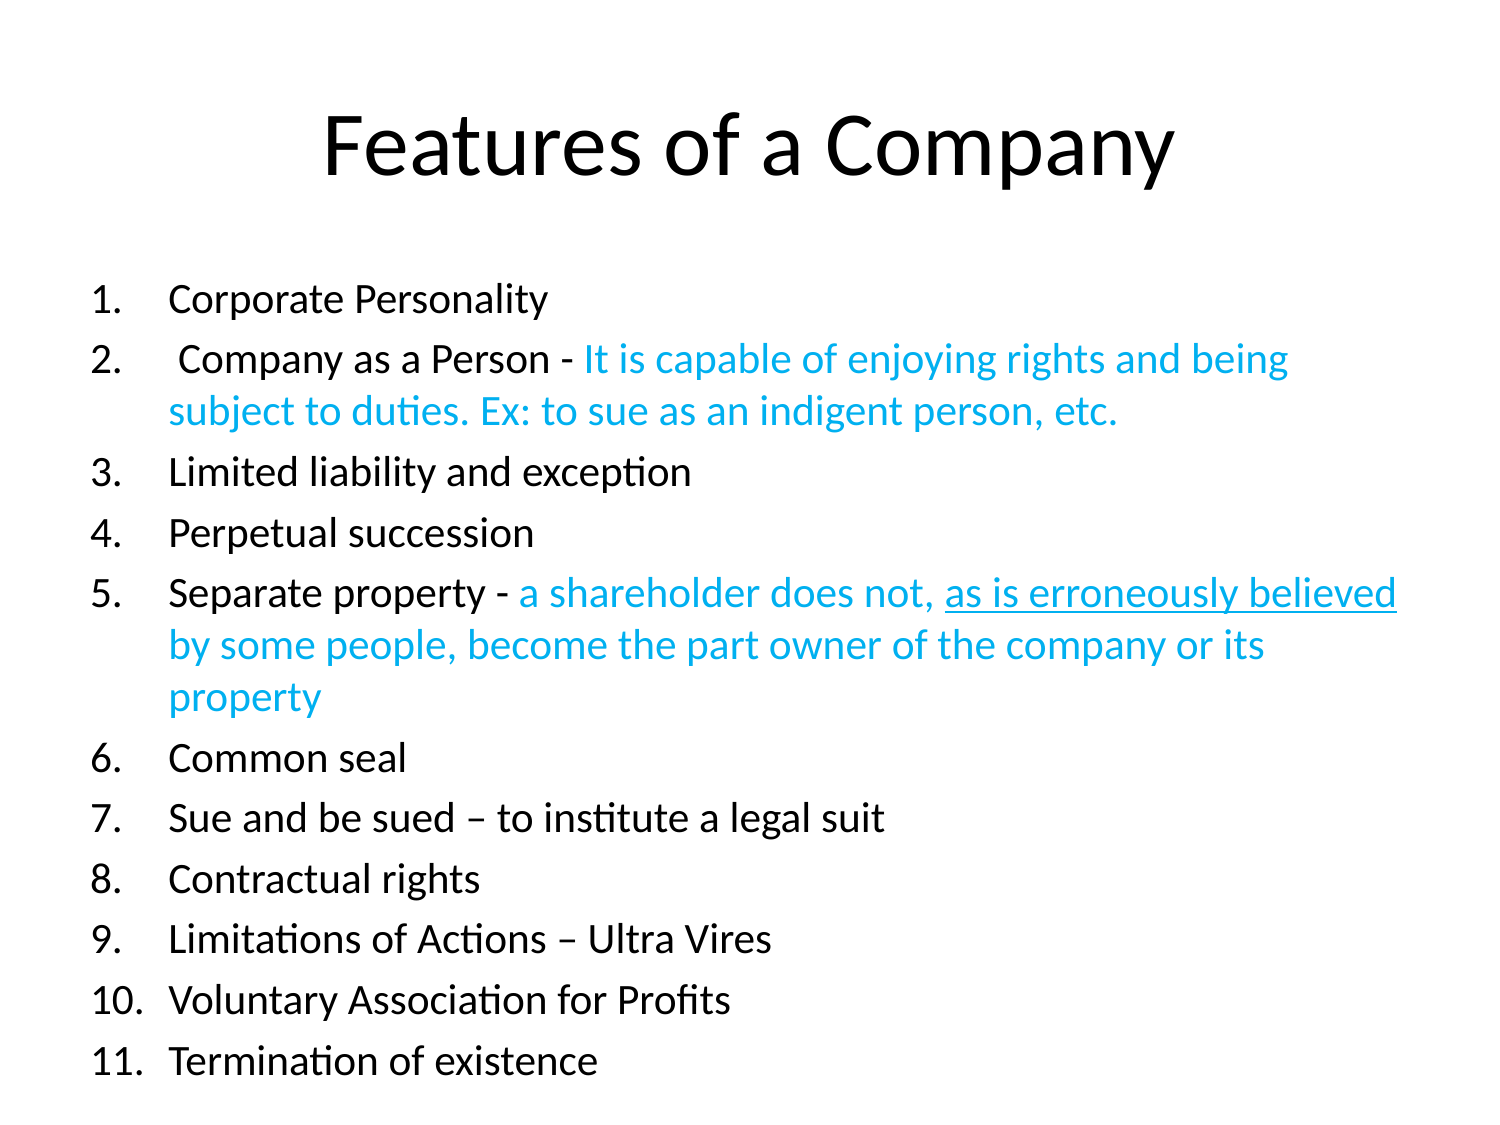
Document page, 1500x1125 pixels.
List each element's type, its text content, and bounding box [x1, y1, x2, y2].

title Features of a Company [75, 45, 1425, 233]
list Corporate Personality Company as a Person - It is capable of enjoying rights and being subject to duties. Ex: to sue as an indigent person, etc. Limited liability and exception Perpetual succession Separate property - a shareholder does not, as is erroneously believed by some people, become the part owner of the company or its property Common seal Sue and be sued – to institute a legal suit Contractual rights Limitations of Actions – Ultra Vires Voluntary Association for Profits Termination of existence [75, 262, 1425, 1100]
